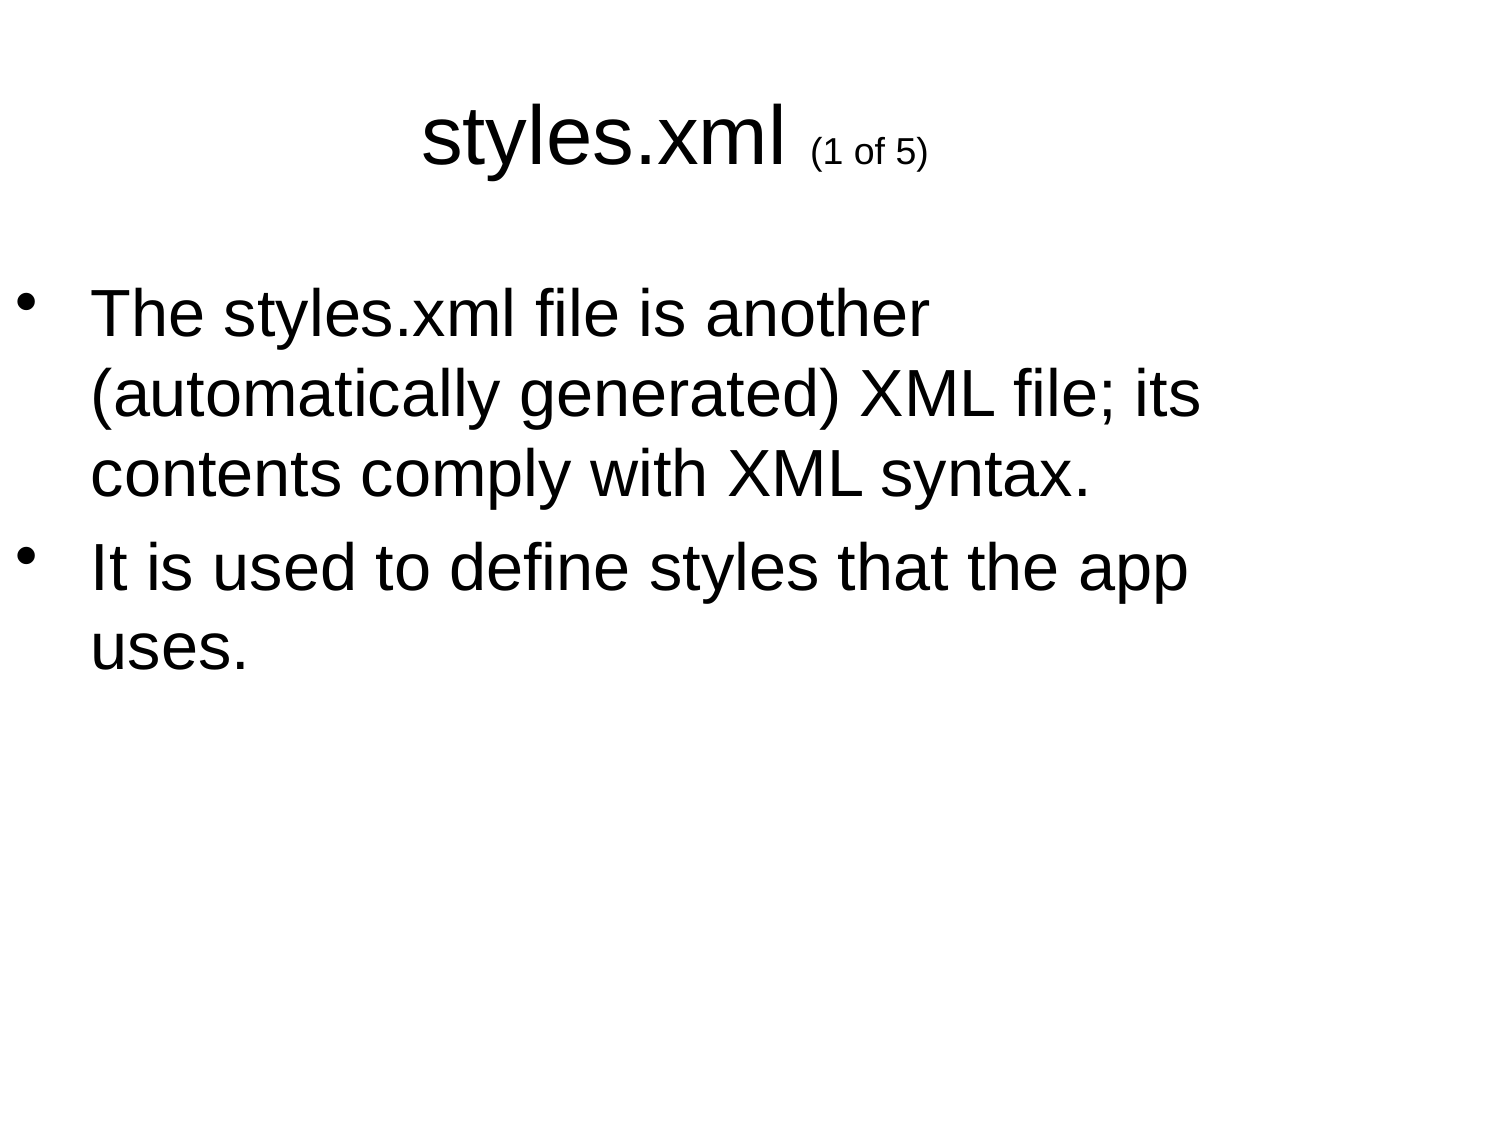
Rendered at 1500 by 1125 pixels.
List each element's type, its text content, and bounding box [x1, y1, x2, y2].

title styles.xml (1 of 5) [0, 37, 1350, 225]
list The styles.xml file is another (automatically generated) XML file; its contents comply with XML syntax. It is used to define styles that the app uses. [0, 262, 1350, 938]
